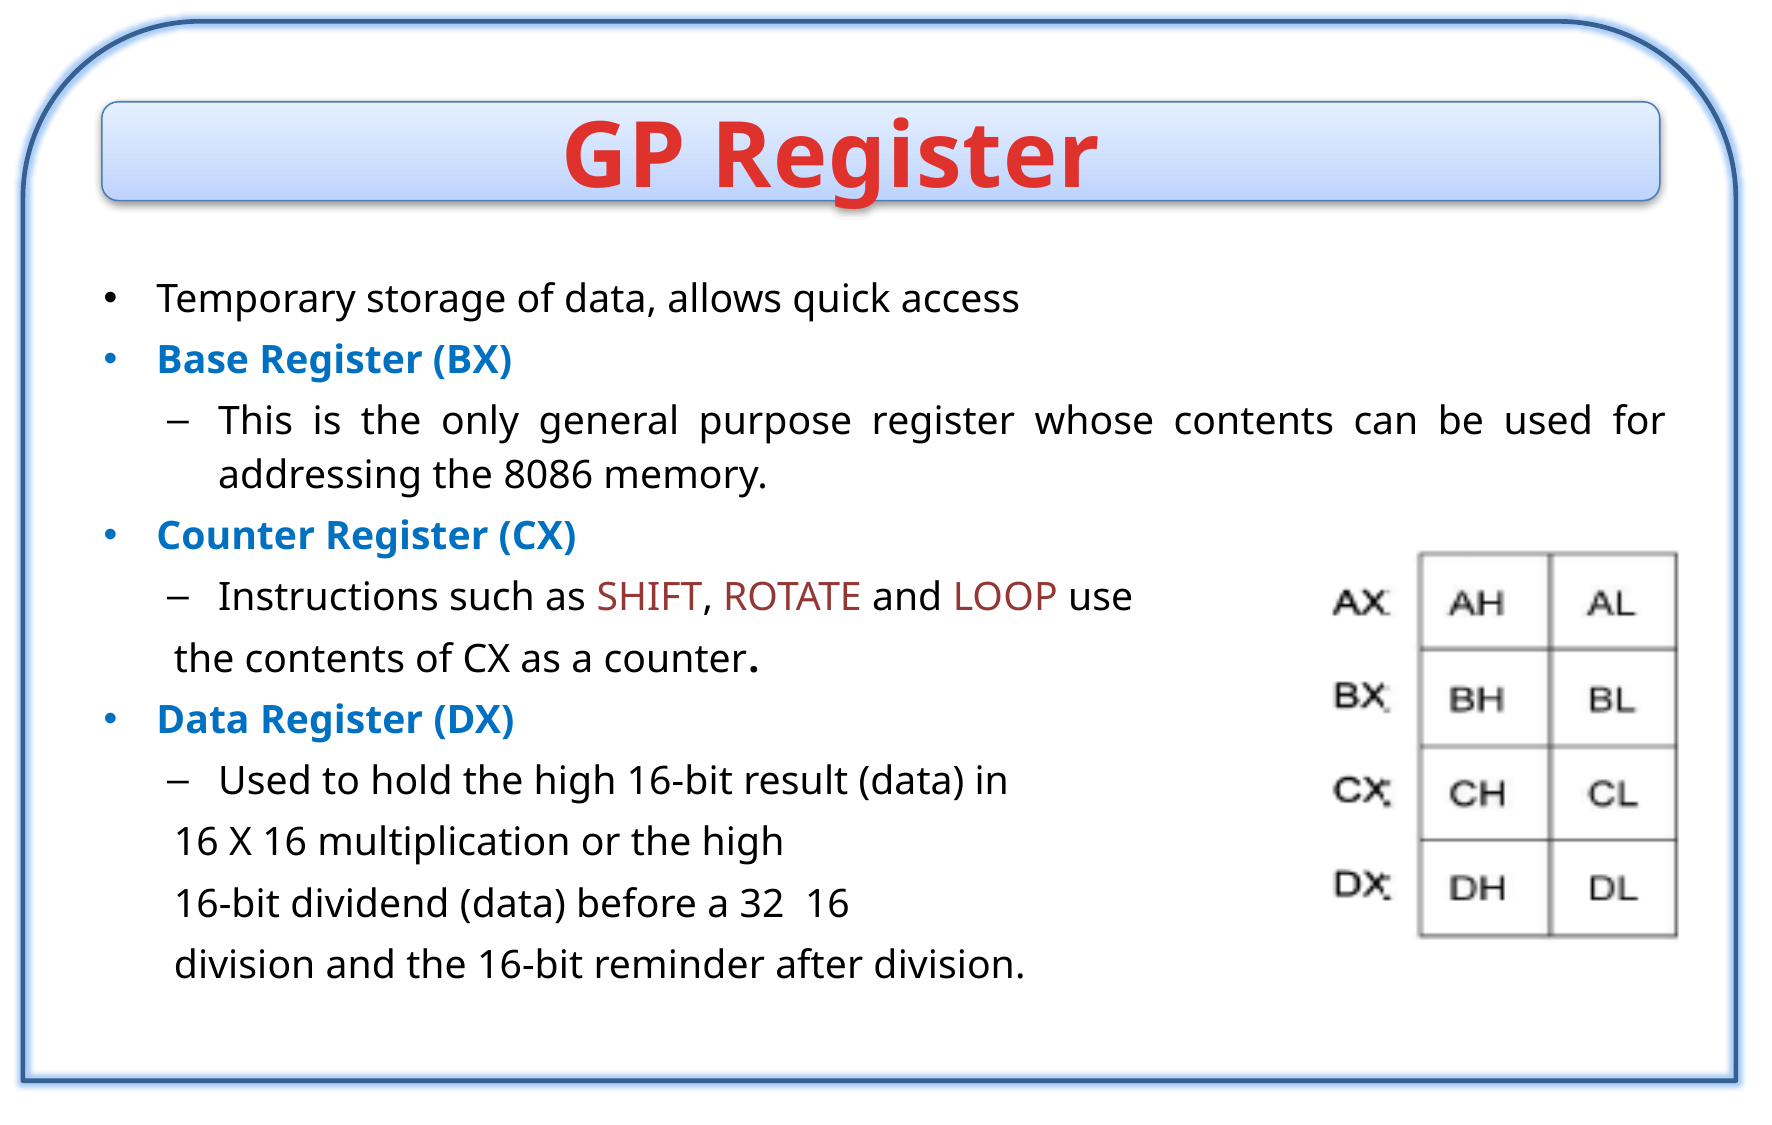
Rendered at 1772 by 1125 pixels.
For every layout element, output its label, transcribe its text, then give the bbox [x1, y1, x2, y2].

text_box [20, 19, 1738, 1083]
picture [1310, 534, 1689, 952]
text_box GP Register [101, 100, 1661, 202]
